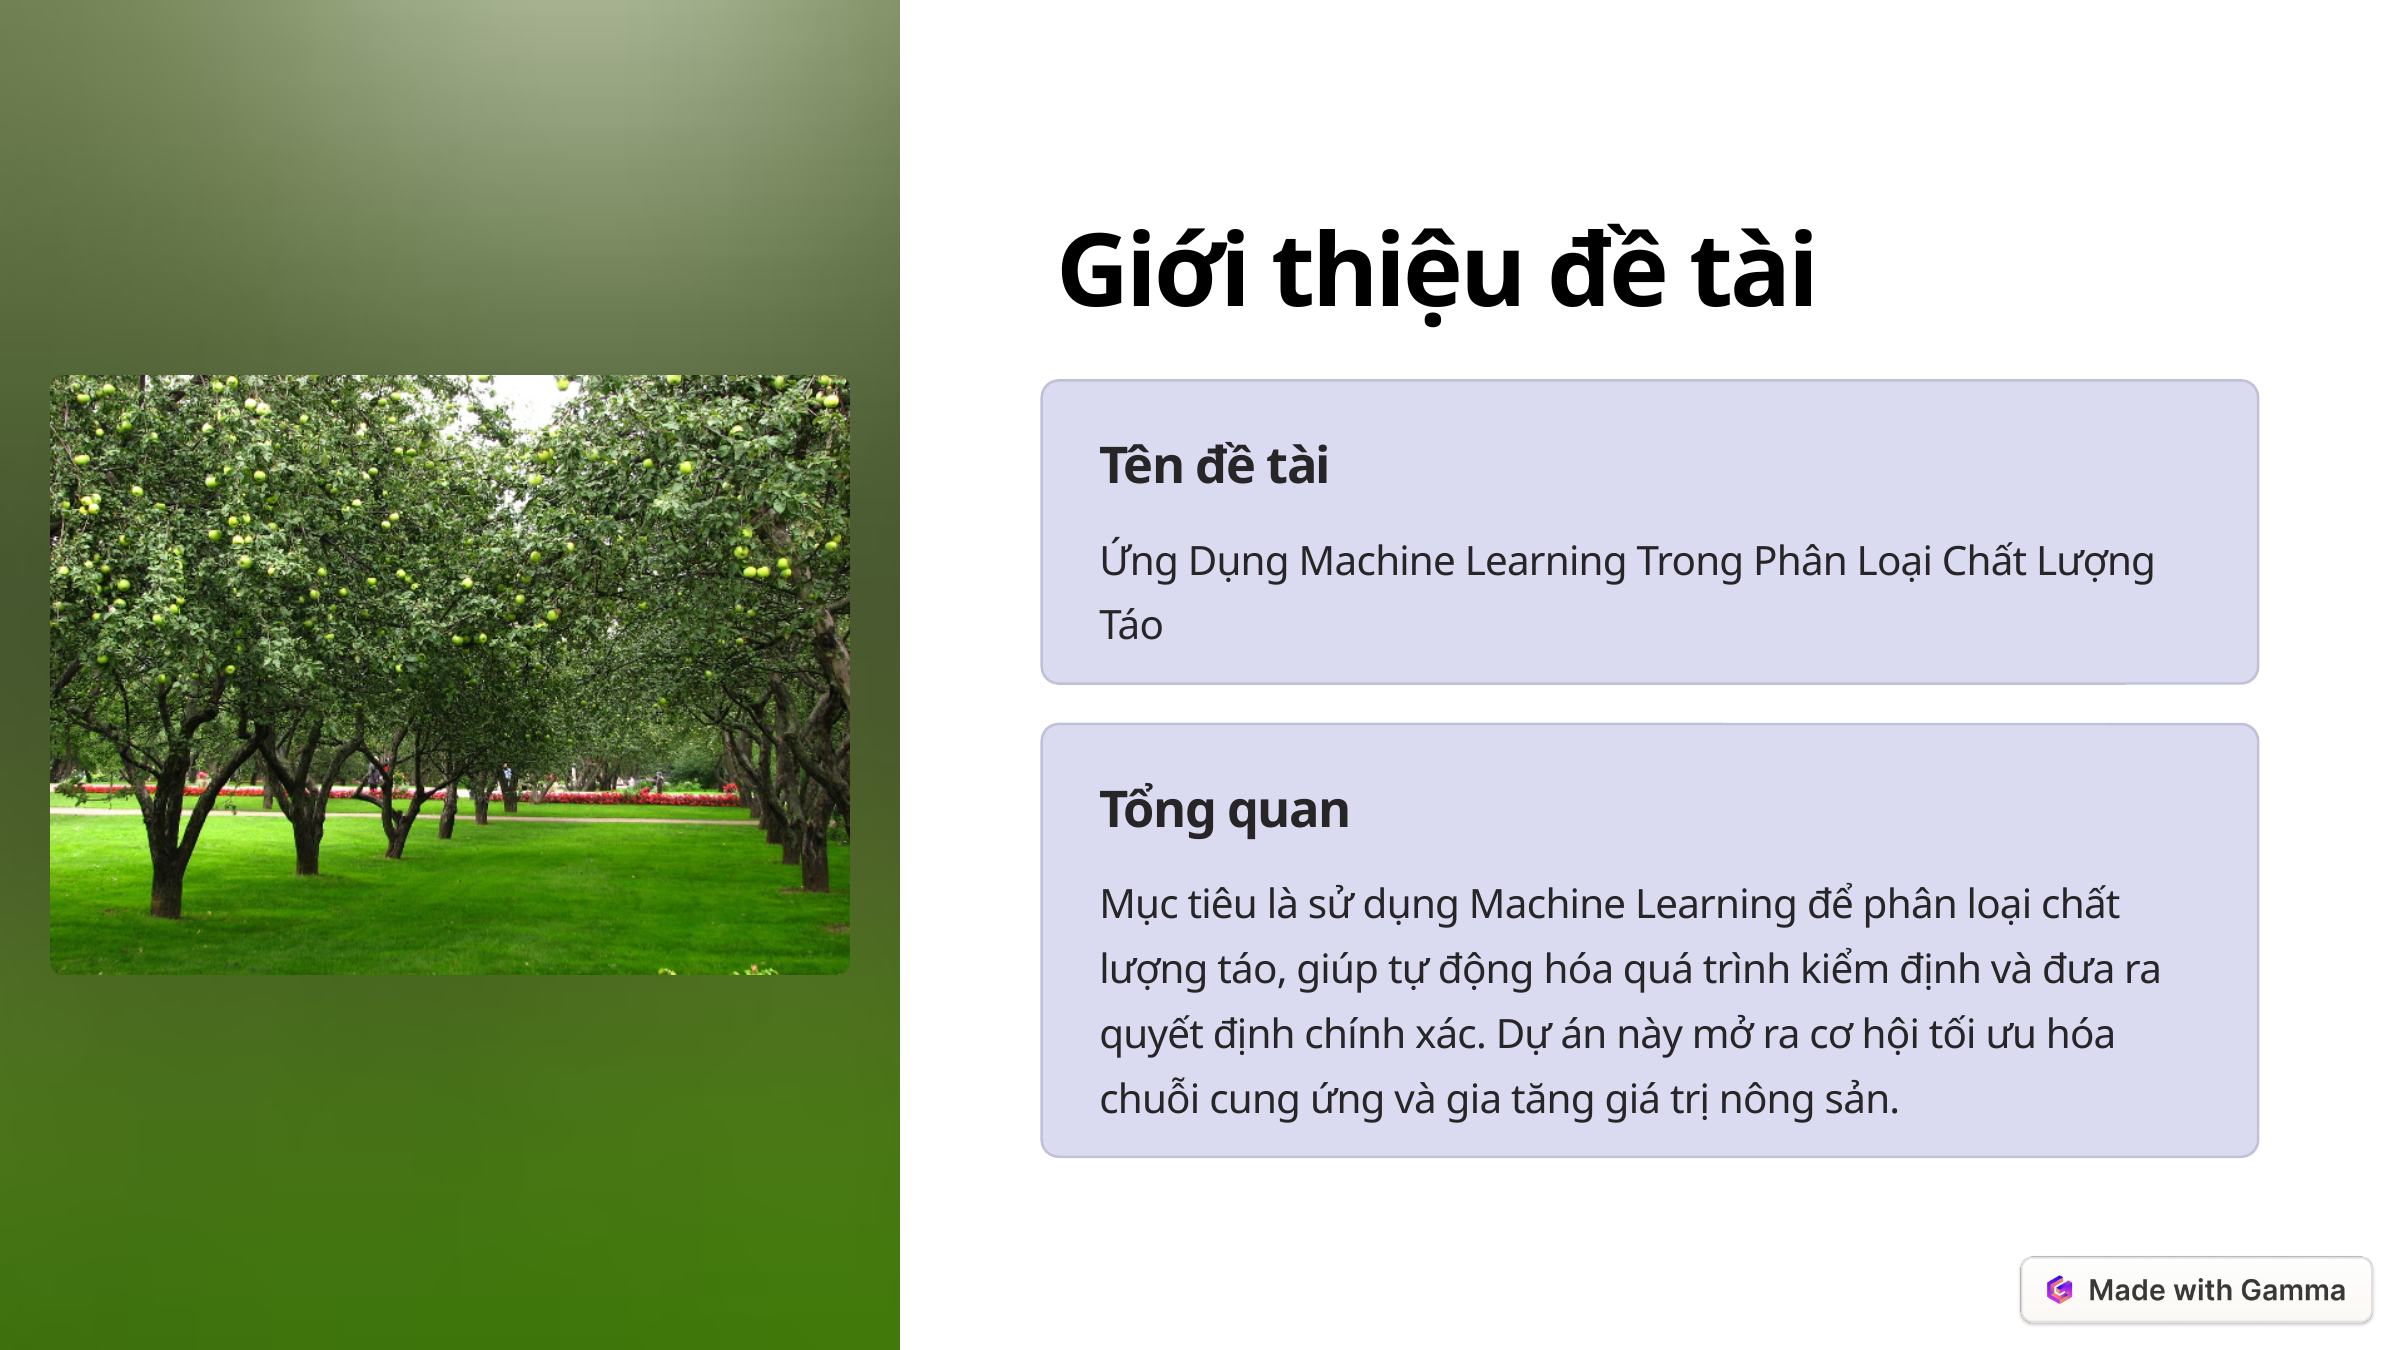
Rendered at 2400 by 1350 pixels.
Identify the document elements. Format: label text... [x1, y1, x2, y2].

text_box [1041, 723, 2259, 1157]
text_box Mục tiêu là sử dụng Machine Learning để phân loại chất lượng táo, giúp tự động hóa quá trình kiểm định và đưa ra quyết định chính xác. Dự án này mở ra cơ hội tối ưu hóa chuỗi cung ứng và gia tăng giá trị nông sản. [1084, 854, 2216, 1114]
text_box Giới thiệu đề tài [1041, 193, 2055, 320]
text_box [900, 0, 2400, 1350]
picture [0, 0, 900, 1350]
text_box Tổng quan [1084, 767, 1591, 831]
text_box [1041, 380, 2259, 684]
picture [2008, 1244, 2385, 1335]
text_box Ứng Dụng Machine Learning Trong Phân Loại Chất Lượng Táo [1084, 511, 2216, 641]
text_box Tên đề tài [1084, 423, 1591, 487]
